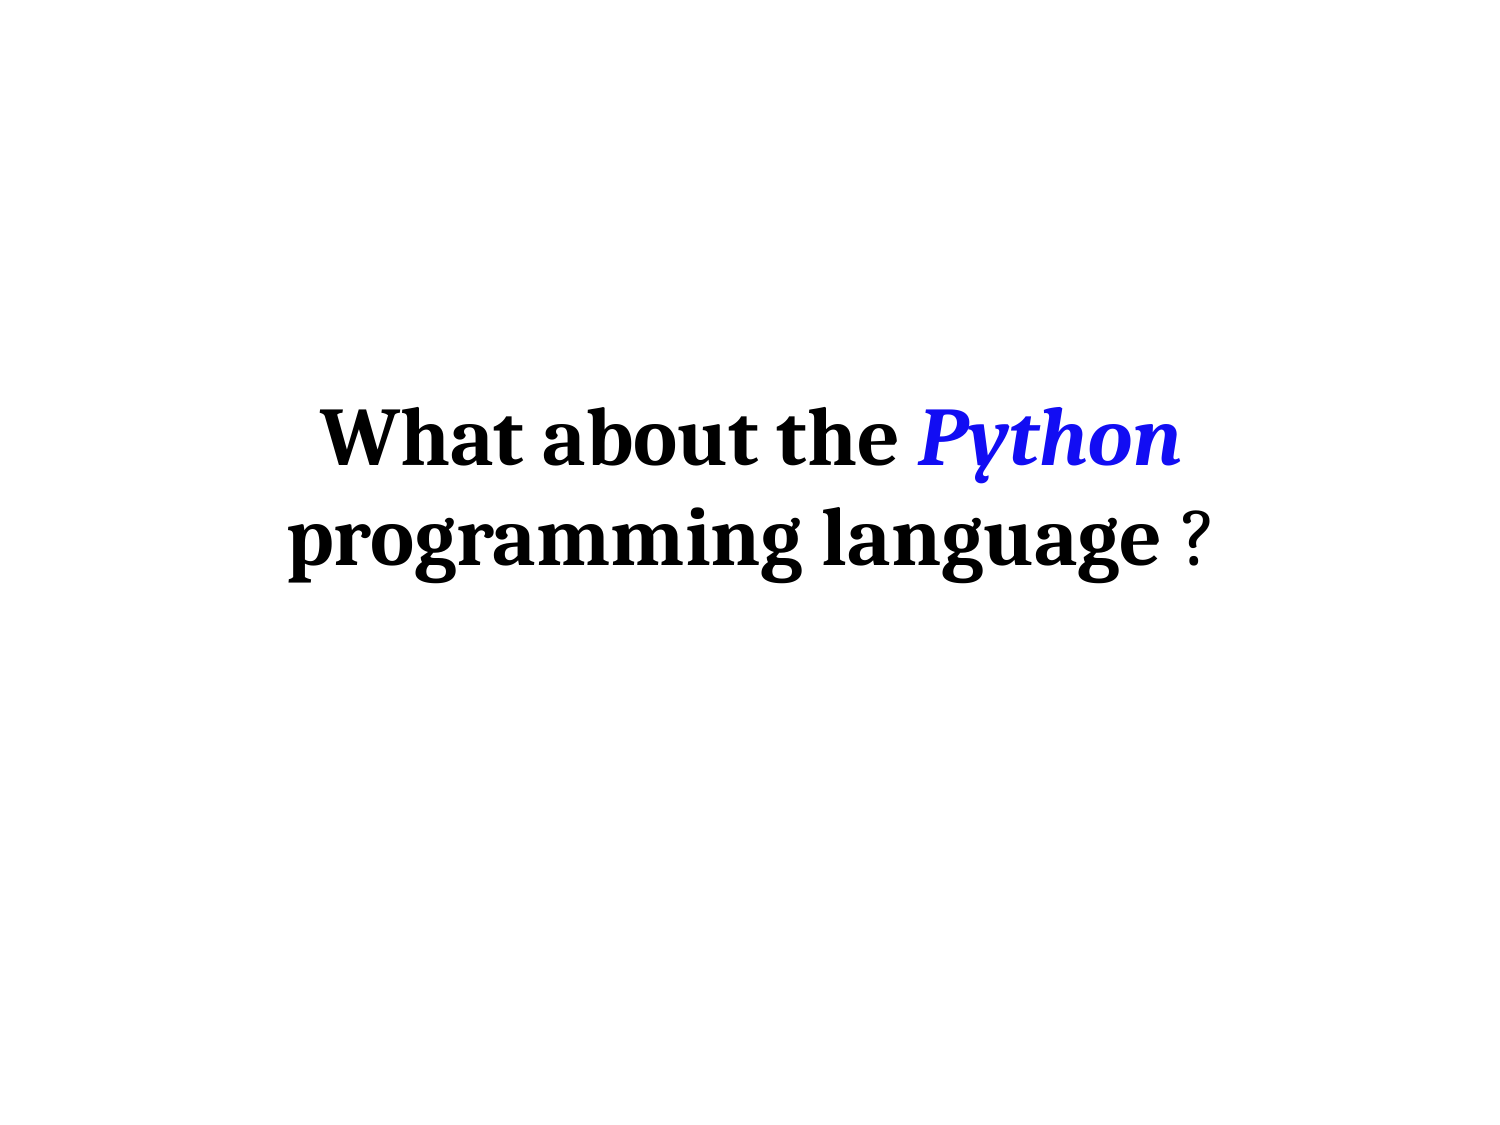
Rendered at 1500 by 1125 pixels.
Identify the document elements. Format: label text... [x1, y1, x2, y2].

text_box What about the Python programming language ? [249, 374, 1253, 590]
